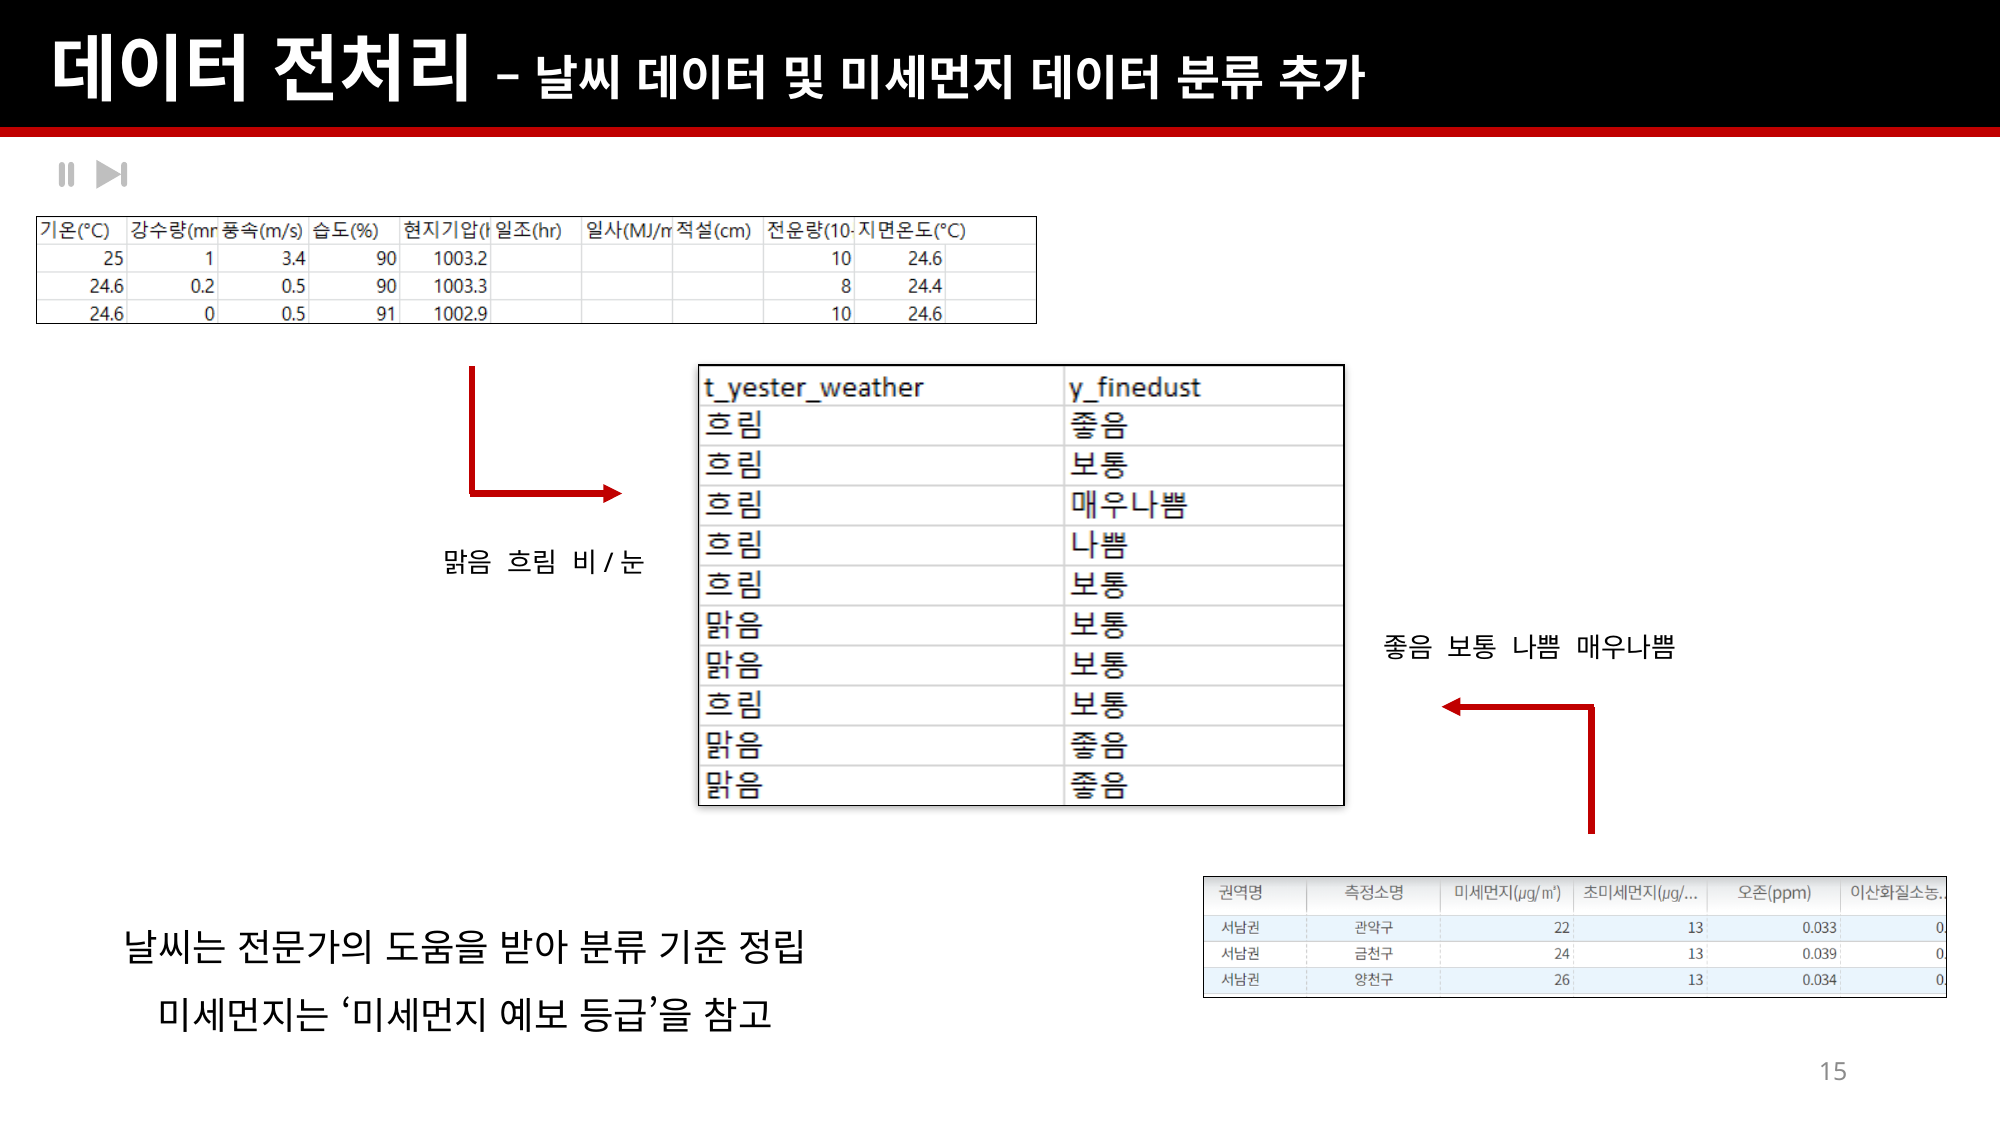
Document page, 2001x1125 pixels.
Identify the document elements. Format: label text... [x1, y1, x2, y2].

slide_number 15 [1412, 1042, 1863, 1103]
picture [35, 216, 1037, 324]
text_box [1441, 706, 1594, 835]
text_box 날씨는 전문가의 도움을 받아 분류 기준 정립 미세먼지는 ‘미세먼지 예보 등급’을 참고 [74, 894, 857, 1090]
text_box 맑음 흐림 비/눈 [428, 538, 674, 586]
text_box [469, 365, 623, 494]
text_box [0, 0, 2000, 127]
picture [699, 365, 1344, 805]
text_box 좋음 보통 나쁨 매우나쁨 [1368, 622, 1719, 671]
picture [1203, 876, 1947, 998]
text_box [58, 159, 128, 189]
text_box 데이터 전처리 – 날씨 데이터 및 미세먼지 데이터 분류 추가 [35, 14, 1413, 117]
